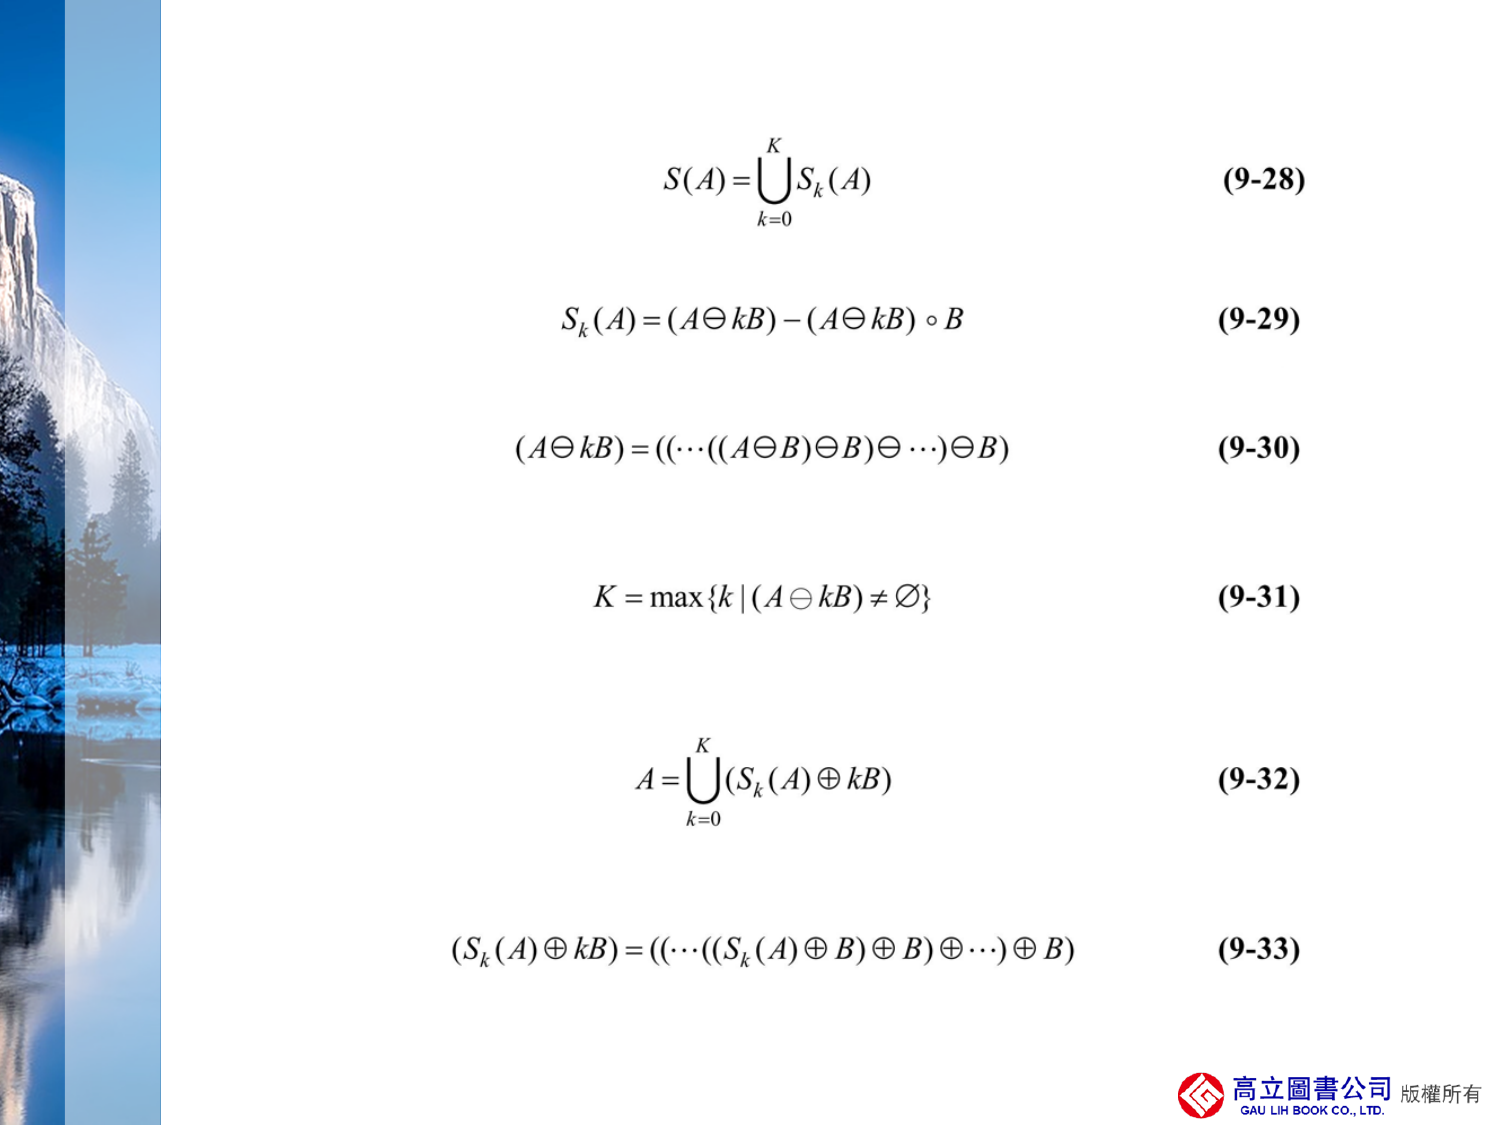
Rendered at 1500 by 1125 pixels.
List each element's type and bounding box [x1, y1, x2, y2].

picture [0, 0, 64, 1125]
picture [1178, 1065, 1500, 1125]
picture [218, 125, 1318, 985]
